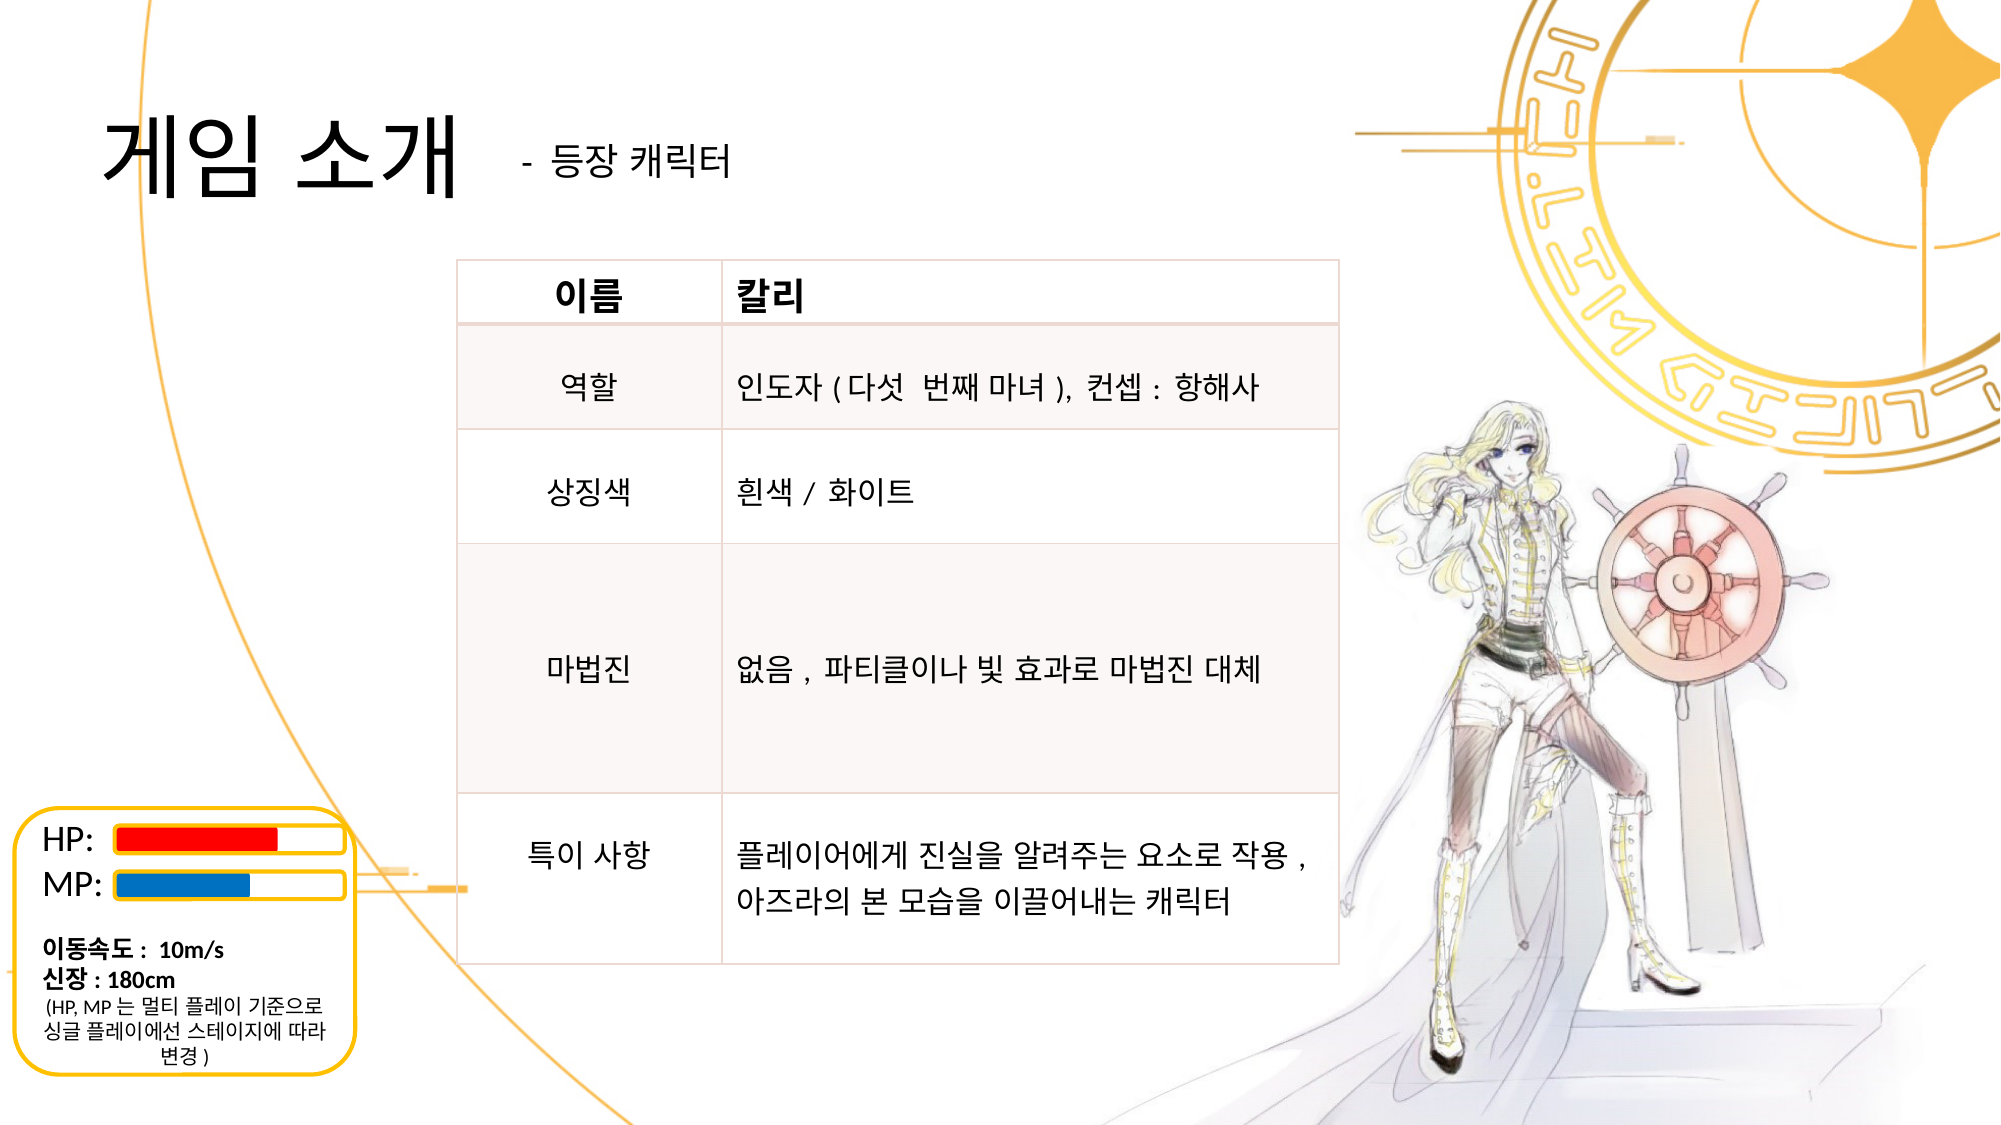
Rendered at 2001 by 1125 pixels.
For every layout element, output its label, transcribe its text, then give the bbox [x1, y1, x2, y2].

title 게임 소개 [84, 52, 1810, 271]
table_cell 플레이어에게 진실을 알려주는 요소로 작용, 아즈라의 본 모습을 이끌어내는 캐릭터 [723, 794, 1058, 963]
text_box [112, 869, 347, 902]
table_cell 역할 [458, 326, 721, 428]
table_cell 흰색/ 화이트 [723, 430, 1058, 543]
text_box - 등장 캐릭터 [506, 130, 749, 191]
table_cell 특이 사항 [458, 794, 721, 963]
table_header 칼리 [723, 261, 1338, 322]
picture [0, 0, 2001, 1125]
table_header 이름 [458, 261, 721, 322]
text_box [112, 823, 347, 856]
table_cell 없음, 파티클이나 빛 효과로 마법진 대체 [723, 544, 1058, 792]
table_cell 마법진 [458, 544, 721, 792]
text_box HP: MP: 이동속도: 10m/s 신장: 180cm (HP, MP는 멀티 플레이 기준으로 싱글 플레이에선 스테이지에 따라 변경) [12, 806, 358, 1077]
table_cell 인도자(다섯 번째 마녀), 컨셉: 항해사 [723, 326, 1338, 428]
table_cell 상징색 [458, 430, 721, 543]
